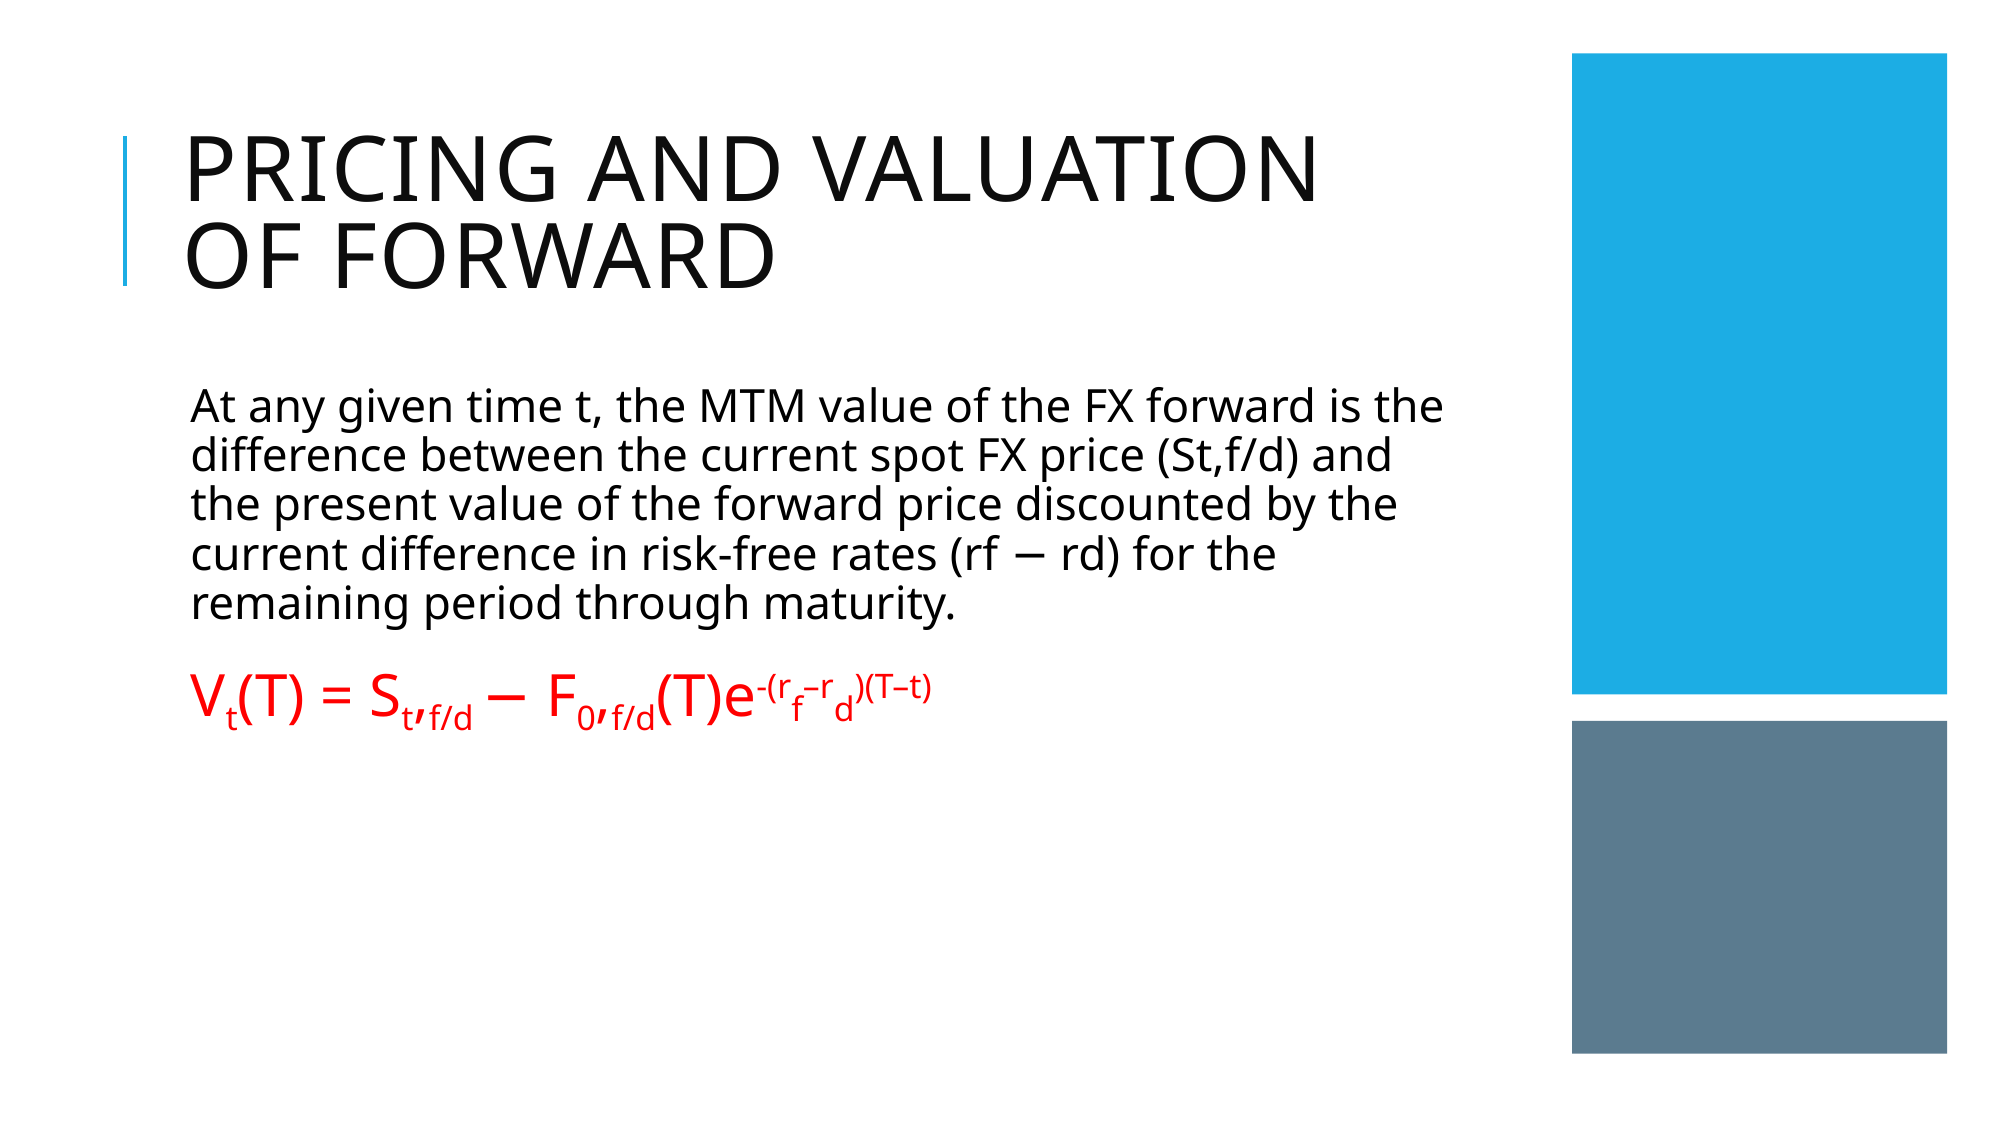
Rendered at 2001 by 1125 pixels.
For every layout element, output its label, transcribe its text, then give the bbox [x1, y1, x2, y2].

title Pricing and valuation of forward [168, 96, 1484, 342]
text_box [1571, 52, 1948, 696]
text_box [1571, 720, 1948, 1055]
list At any given time t, the MTM value of the FX forward is the difference between the current spot FX price (St,f/d) and the present value of the forward price discounted by the current difference in risk-free rates (rf − rd) for the remaining period through maturity. Vt(T) = St,f/d − F0,f/d(T)e-(rf–rd)(T–t) [168, 375, 1484, 1035]
